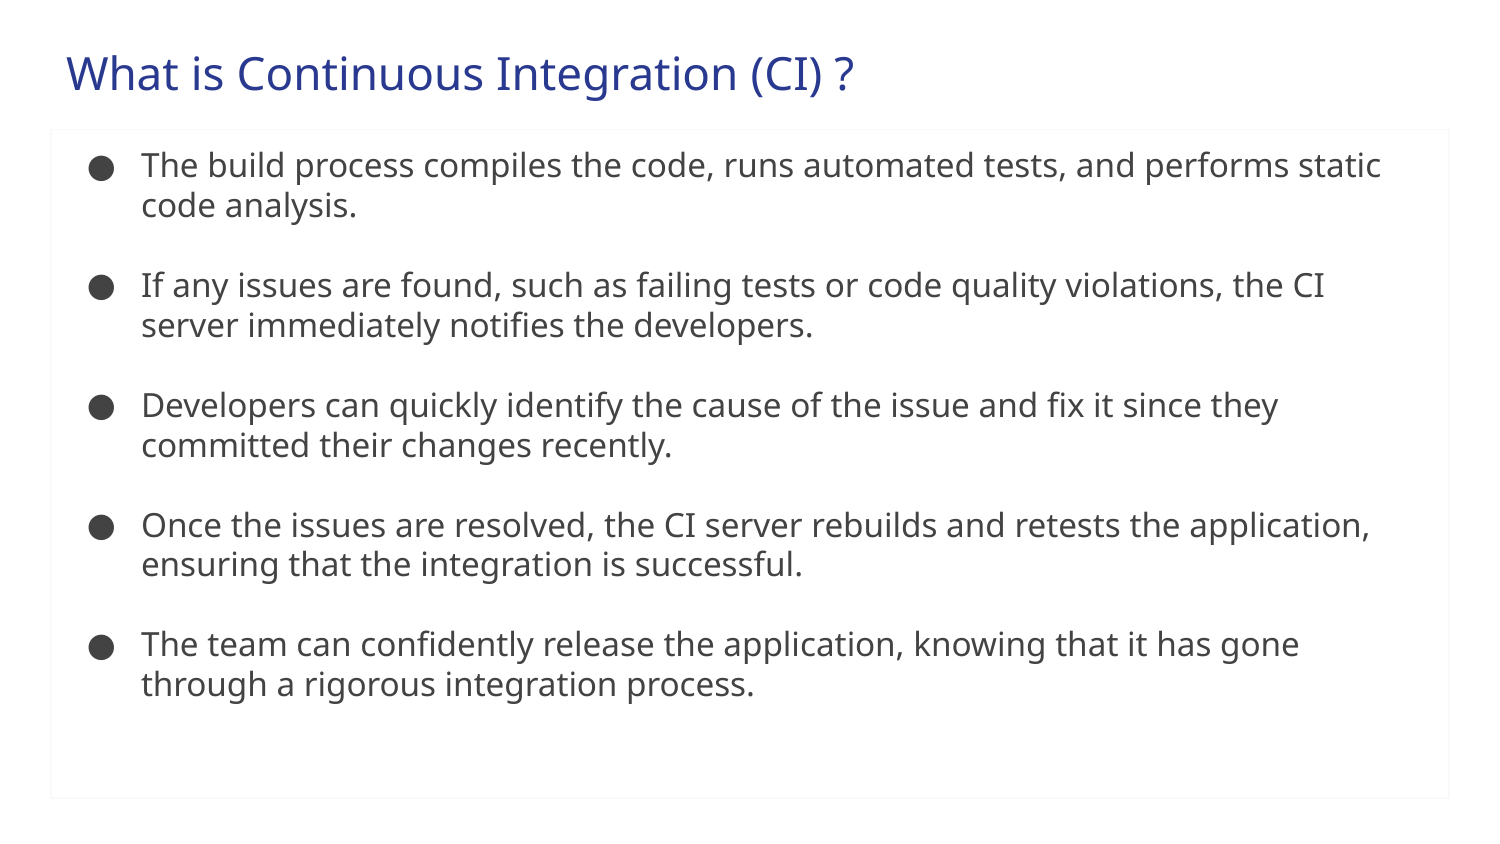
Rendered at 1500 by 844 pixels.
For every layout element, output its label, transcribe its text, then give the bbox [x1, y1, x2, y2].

text_box The build process compiles the code, runs automated tests, and performs static code analysis. If any issues are found, such as failing tests or code quality violations, the CI server immediately notifies the developers. Developers can quickly identify the cause of the issue and fix it since they committed their changes recently. Once the issues are resolved, the CI server rebuilds and retests the application, ensuring that the integration is successful. The team can confidently release the application, knowing that it has gone through a rigorous integration process. [51, 129, 1449, 799]
title What is Continuous Integration (CI) ? [51, 29, 1449, 129]
